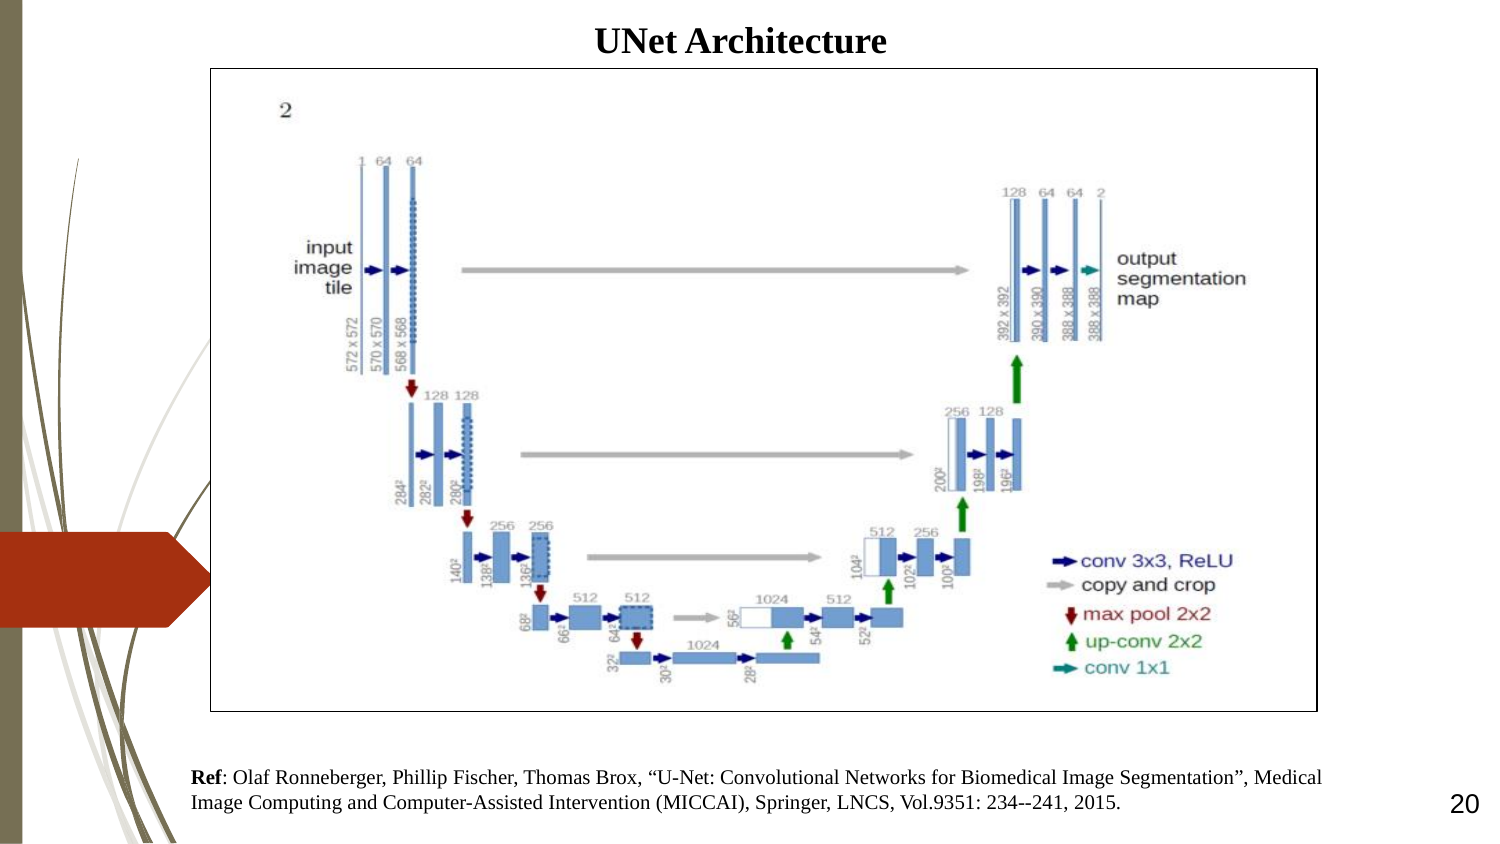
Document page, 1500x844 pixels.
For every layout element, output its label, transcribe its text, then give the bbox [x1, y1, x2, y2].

title UNet Architecture [307, 8, 1175, 67]
text_box Ref: Olaf Ronneberger, Phillip Fischer, Thomas Brox, “U-Net: Convolutional Networks for Biomedical Image Segmentation”, Medical Image Computing and Computer-Assisted Intervention (MICCAI), Springer, LNCS, Vol.9351: 234--241, 2015. [175, 748, 1361, 844]
slide_number 20 [1403, 779, 1494, 844]
picture [211, 69, 1317, 711]
